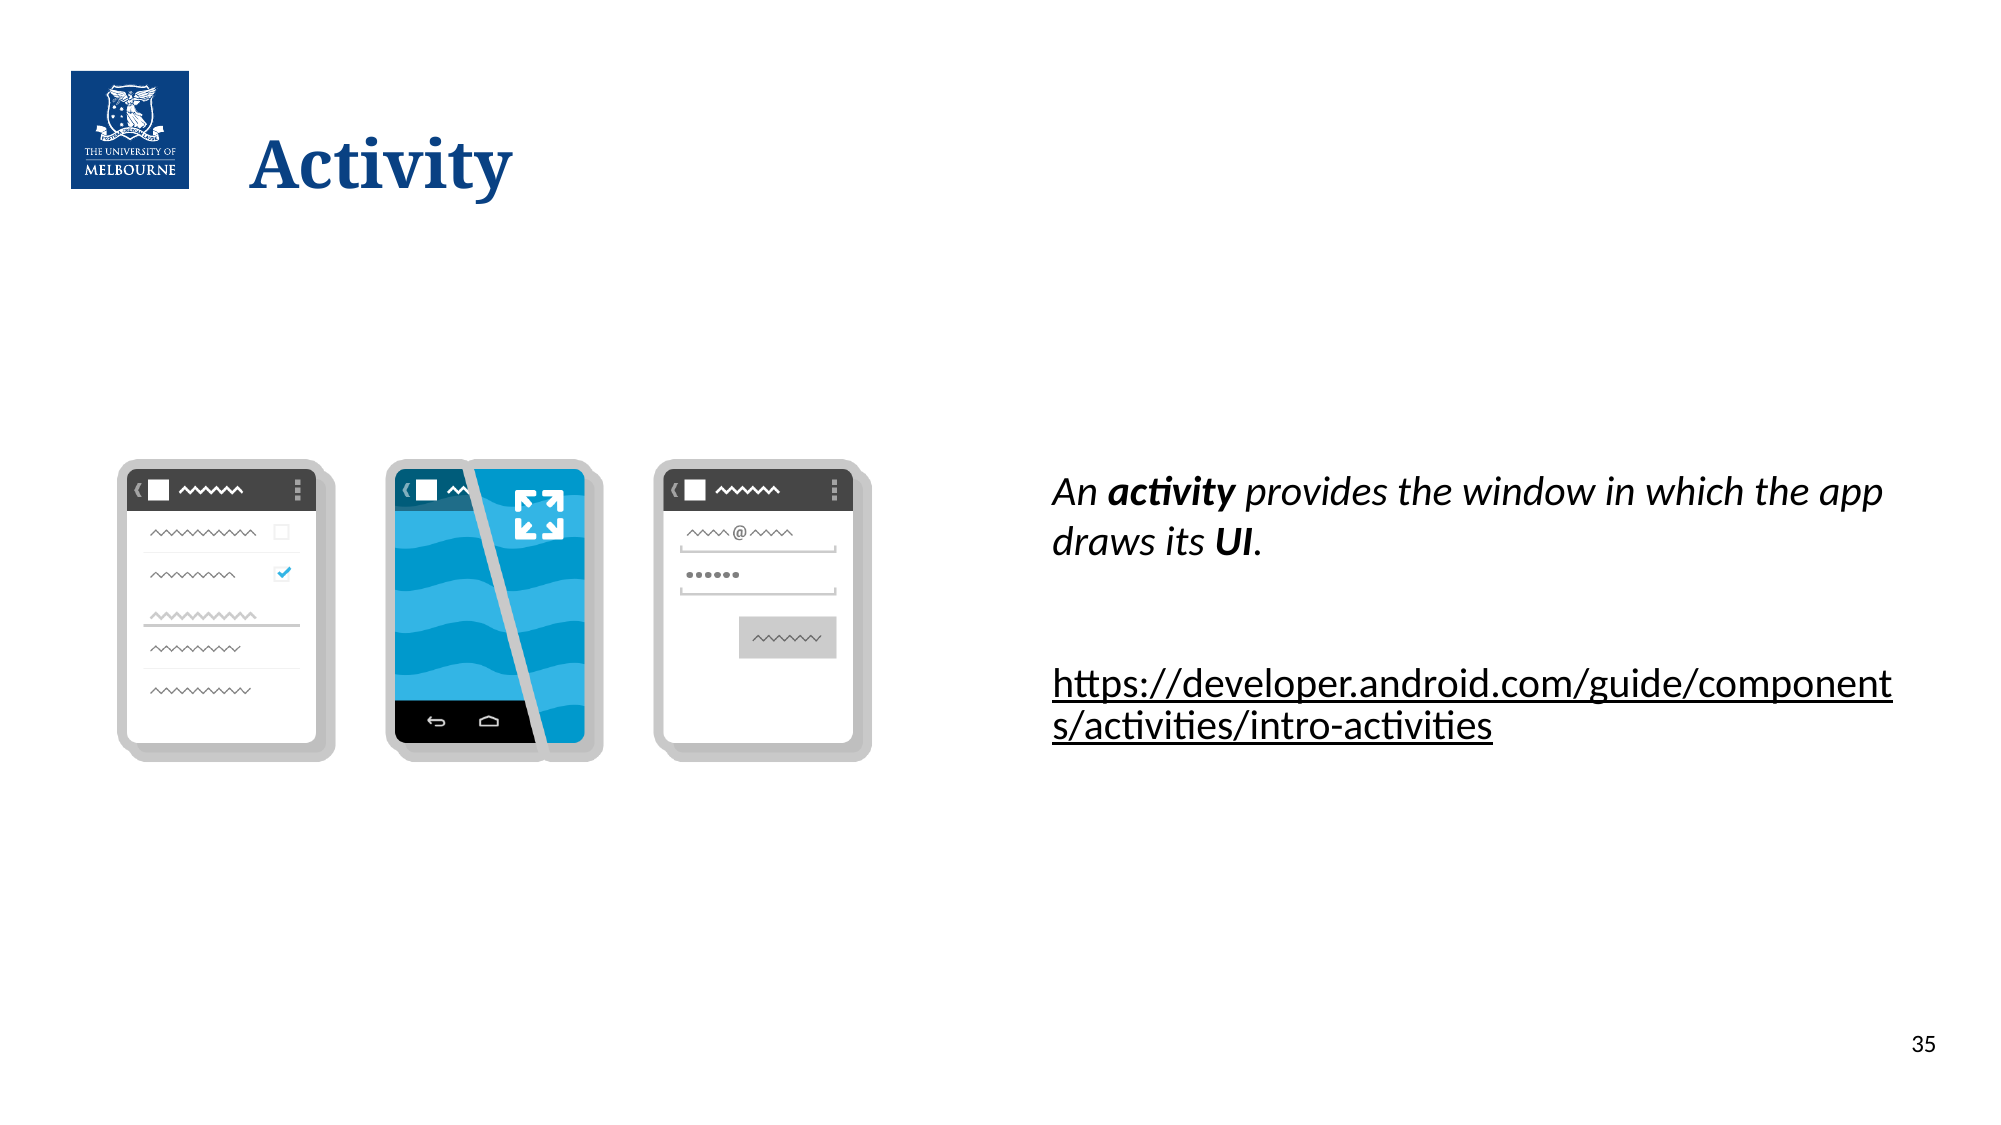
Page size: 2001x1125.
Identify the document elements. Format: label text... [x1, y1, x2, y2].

slide_number 35 [1797, 1012, 1937, 1073]
list An activity provides the window in which the app draws its UI. https://developer.android.com/guide/components/activities/intro-activities [1037, 456, 1924, 767]
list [51, 393, 938, 828]
title Activity [234, 64, 1924, 211]
